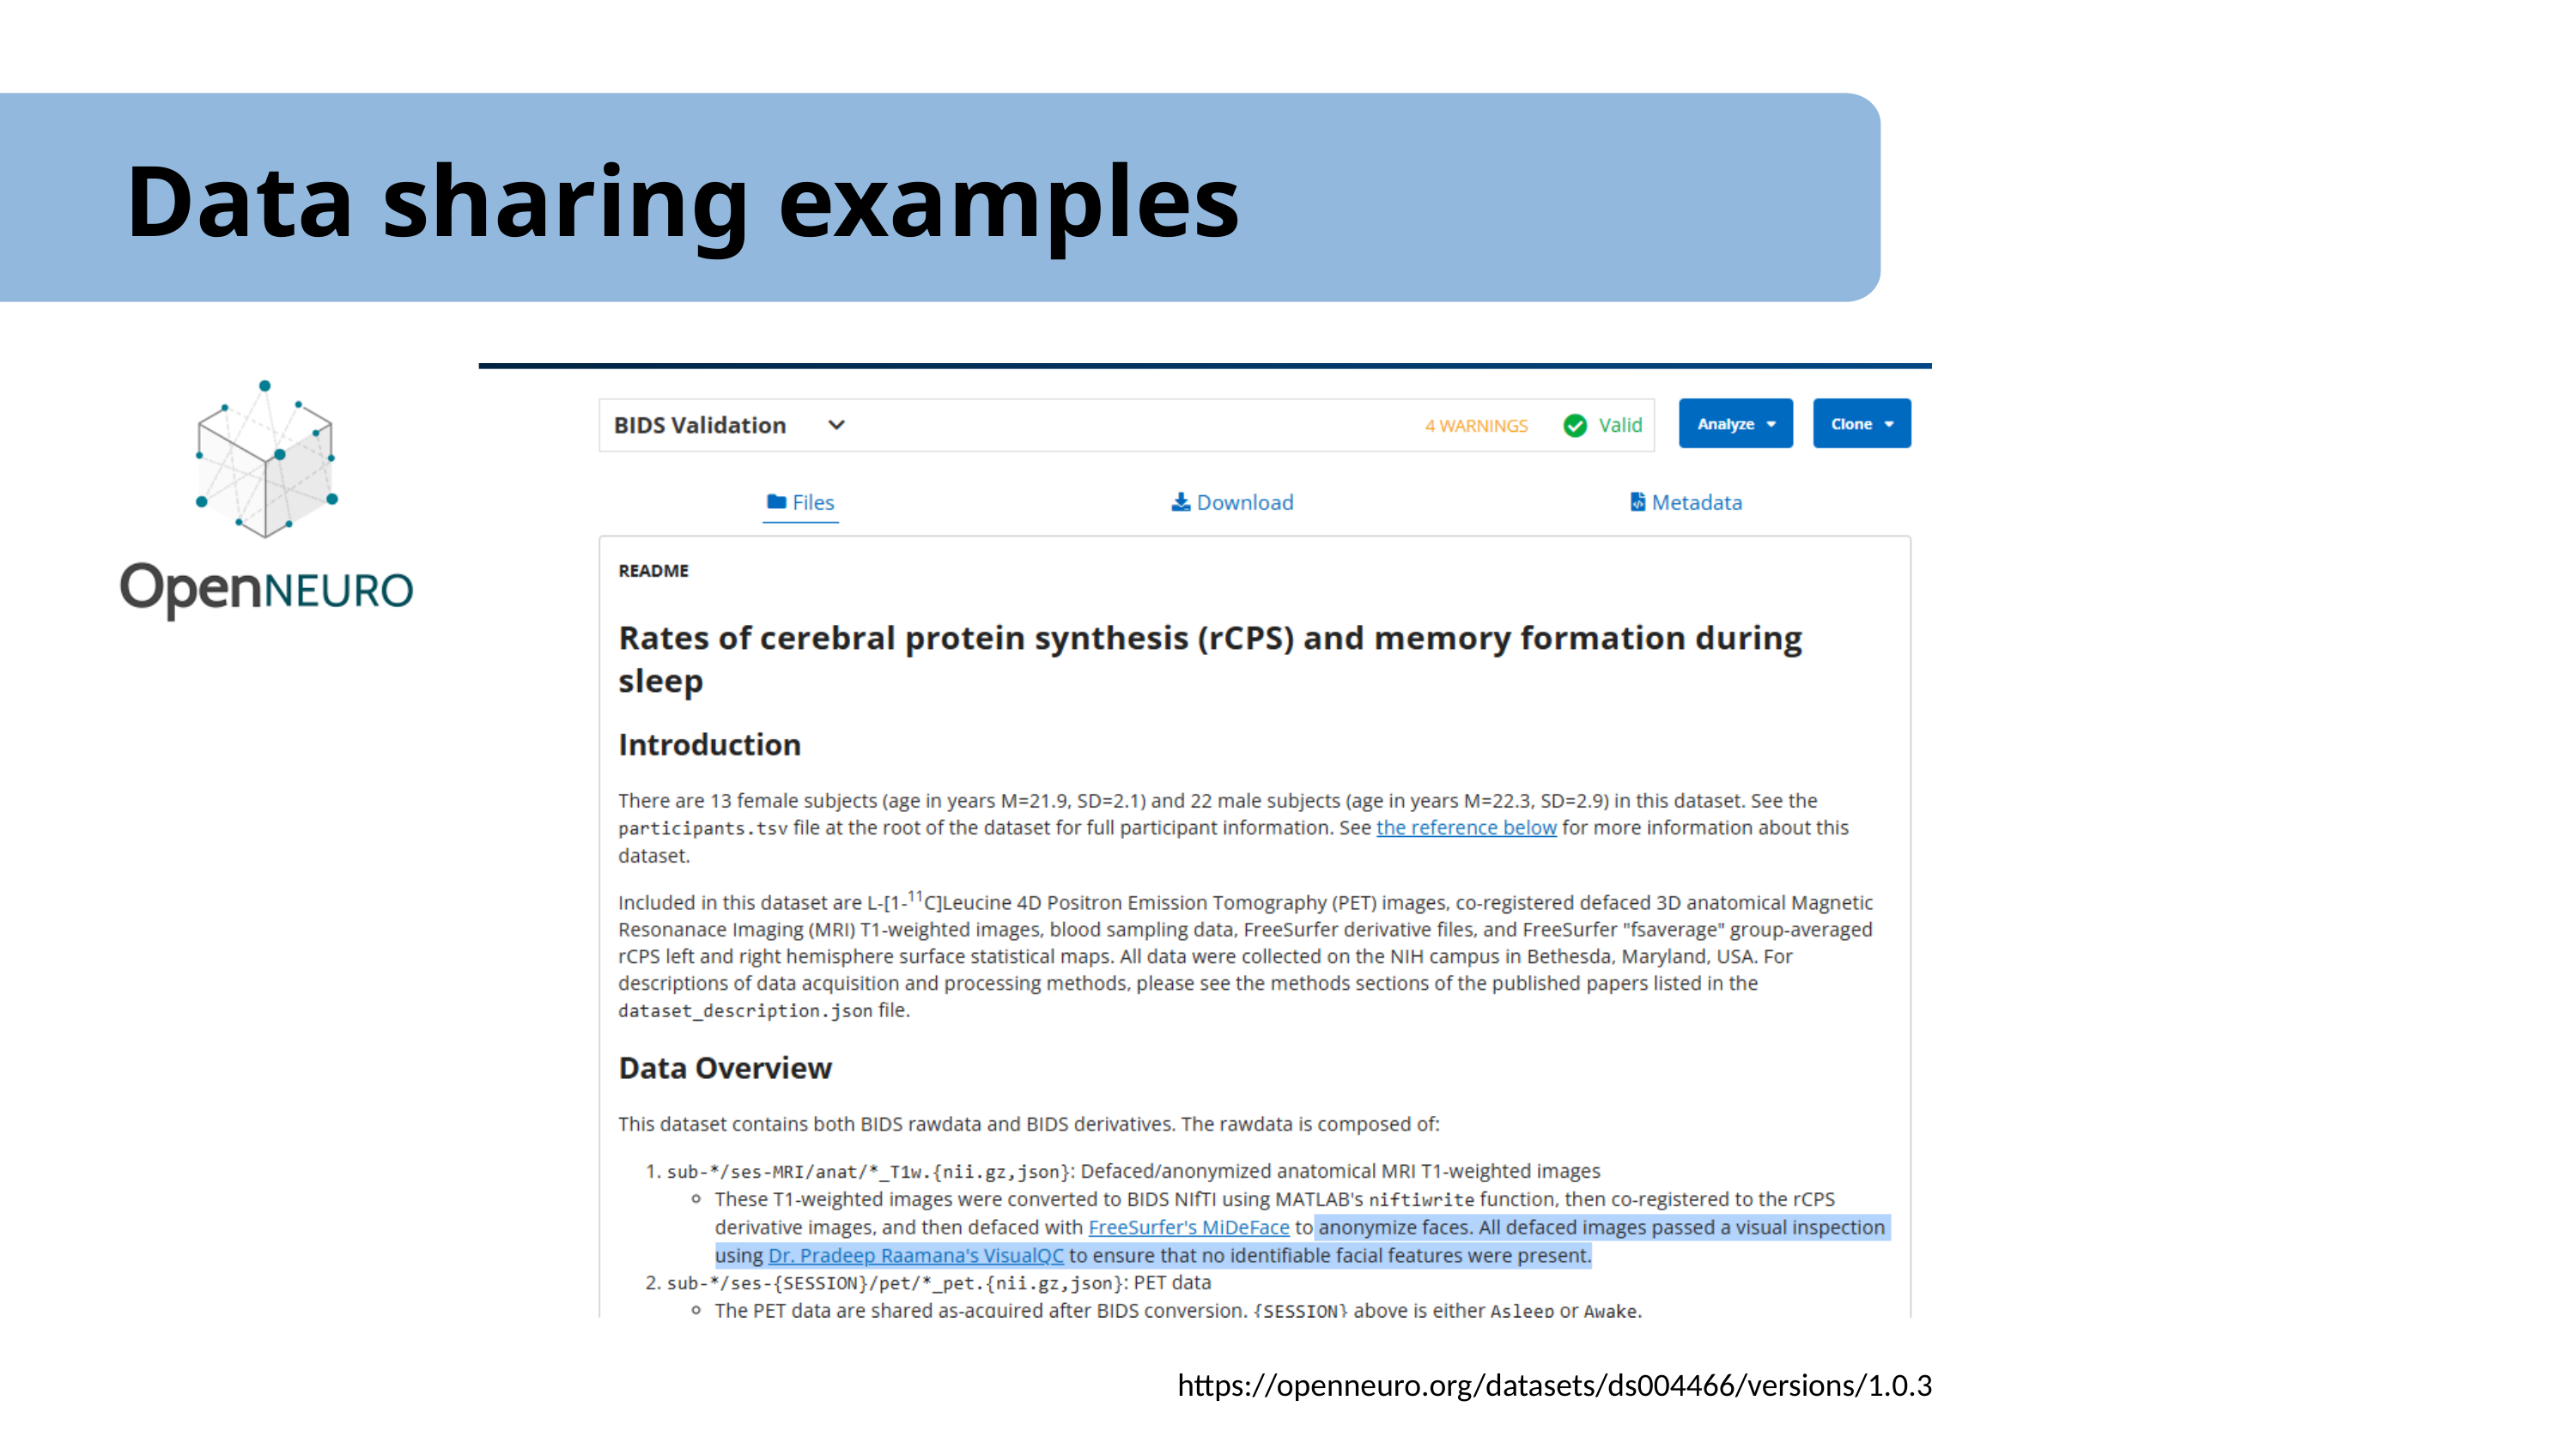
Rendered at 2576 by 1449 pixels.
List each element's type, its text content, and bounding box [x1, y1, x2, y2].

picture [94, 361, 439, 626]
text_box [0, 93, 1881, 302]
picture [478, 363, 1933, 1324]
text_box https://openneuro.org/datasets/ds004466/versions/1.0.3 [1164, 1356, 2223, 1409]
